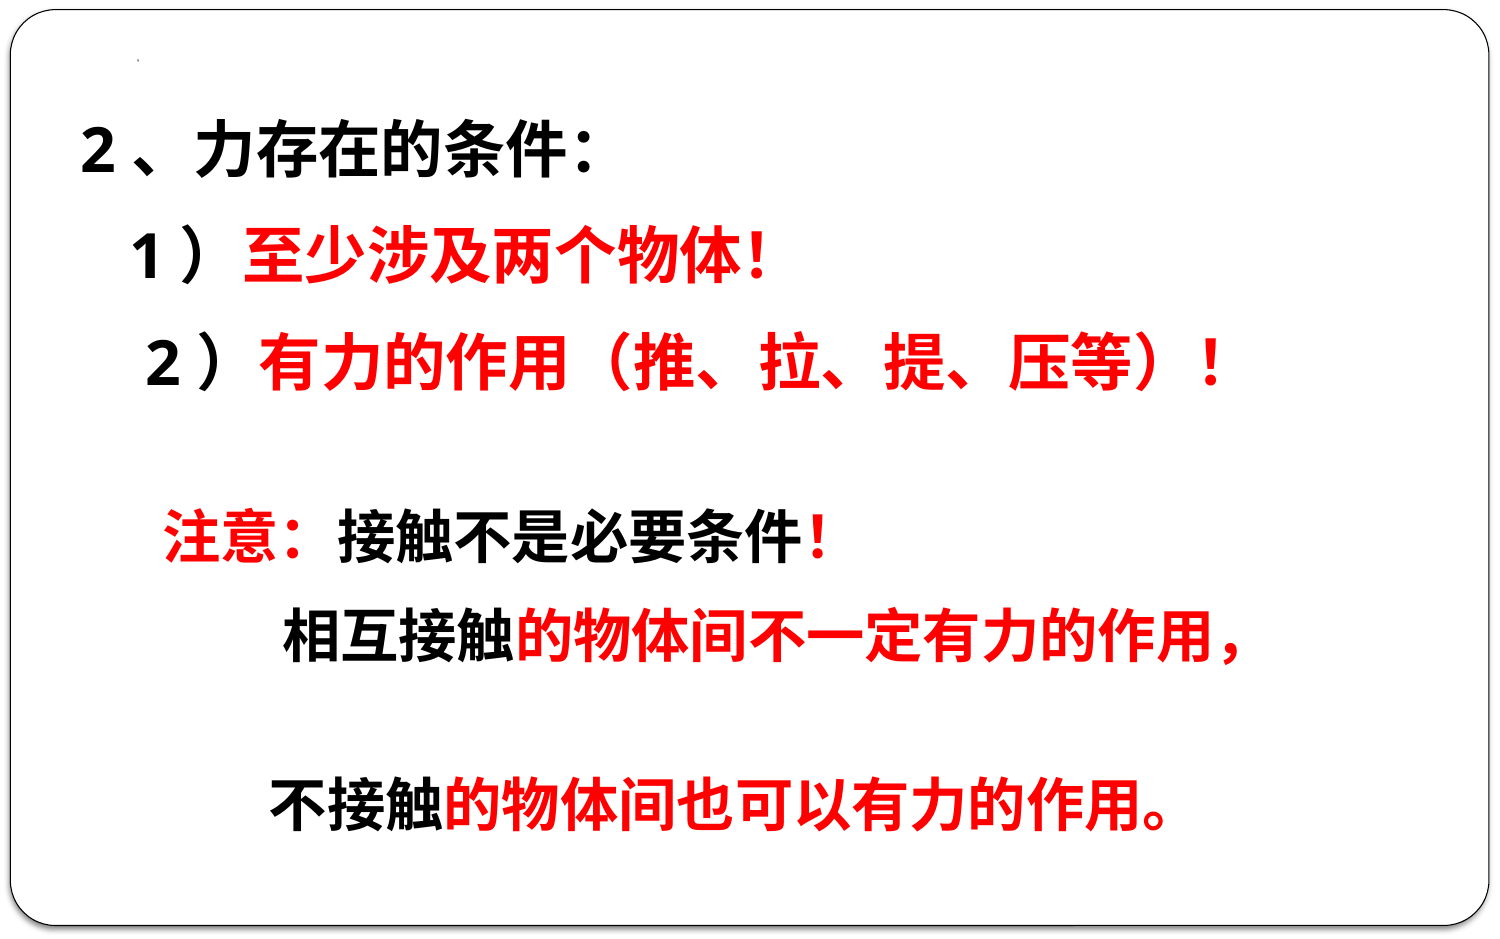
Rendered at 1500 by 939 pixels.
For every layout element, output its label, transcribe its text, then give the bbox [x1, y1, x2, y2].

text_box 2、力存在的条件： 1）至少涉及两个物体！ 2）有力的作用（推、拉、提、压等）！ [65, 102, 1412, 405]
text_box 注意：接触不是必要条件！ 相互接触的物体间不一定有力的作用， 不接触的物体间也可以有力的作用。 [147, 492, 1270, 846]
